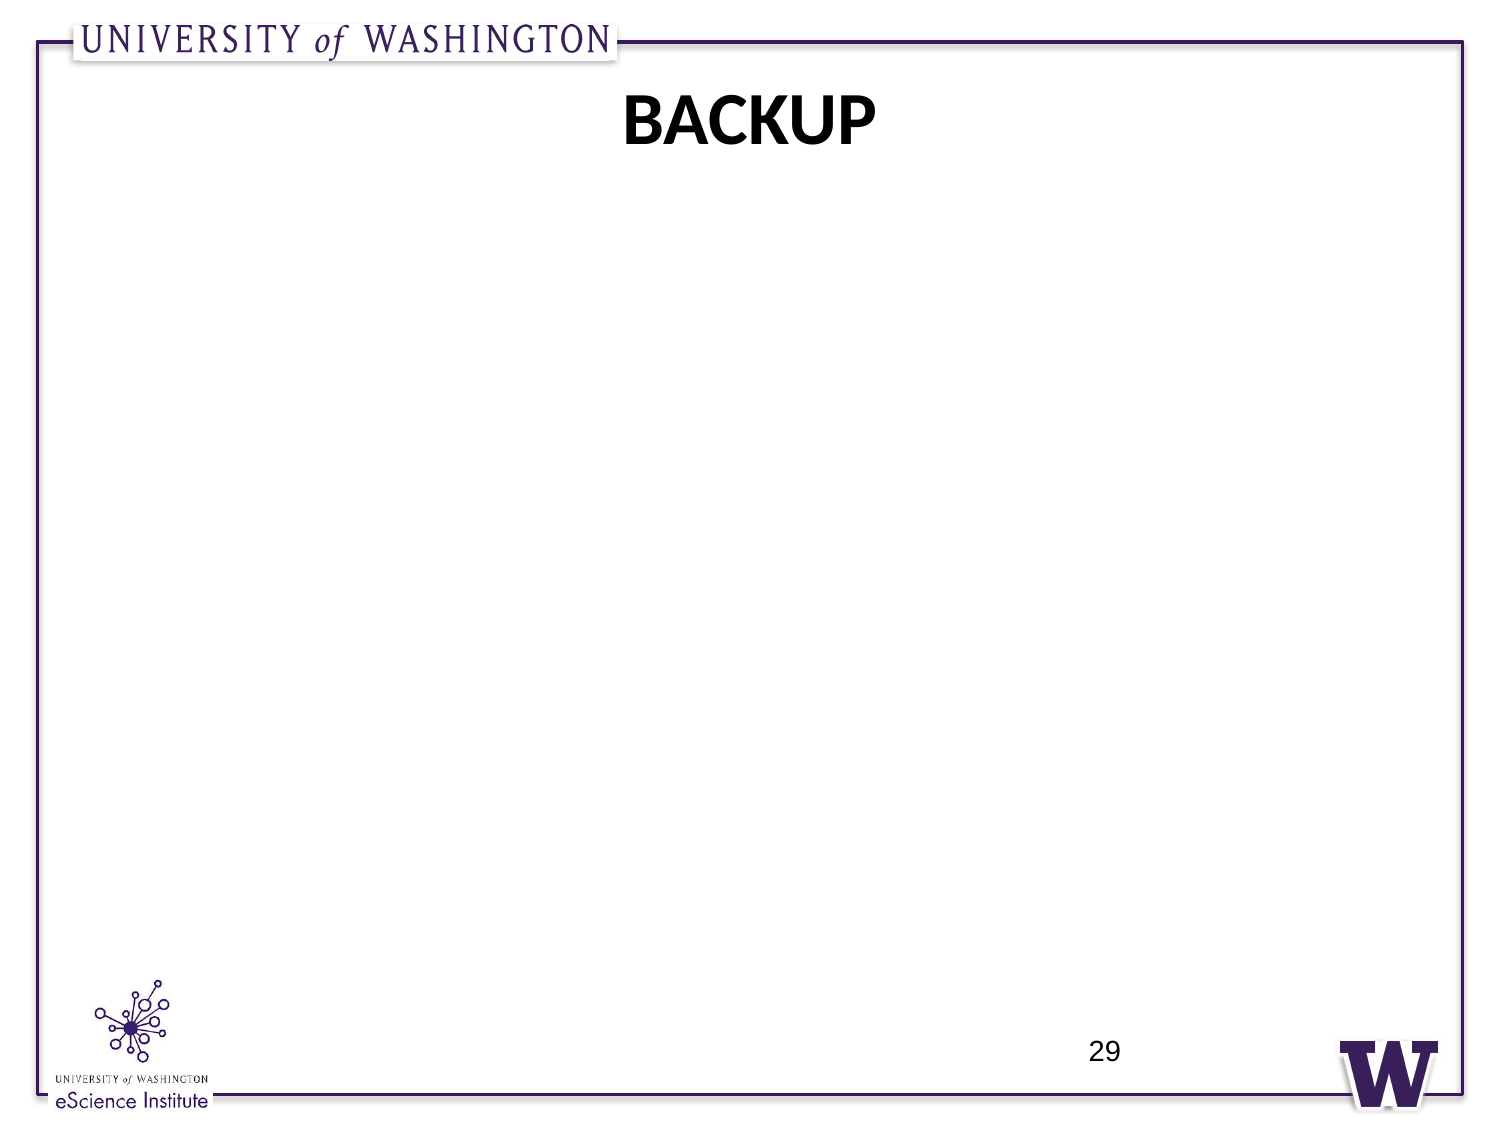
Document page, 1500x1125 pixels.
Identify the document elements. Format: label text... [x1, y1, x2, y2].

title BACKUP [75, 62, 1425, 200]
picture [1340, 1041, 1438, 1107]
slide_number 29 [1073, 1025, 1300, 1085]
picture [81, 24, 609, 61]
picture [48, 978, 213, 1113]
